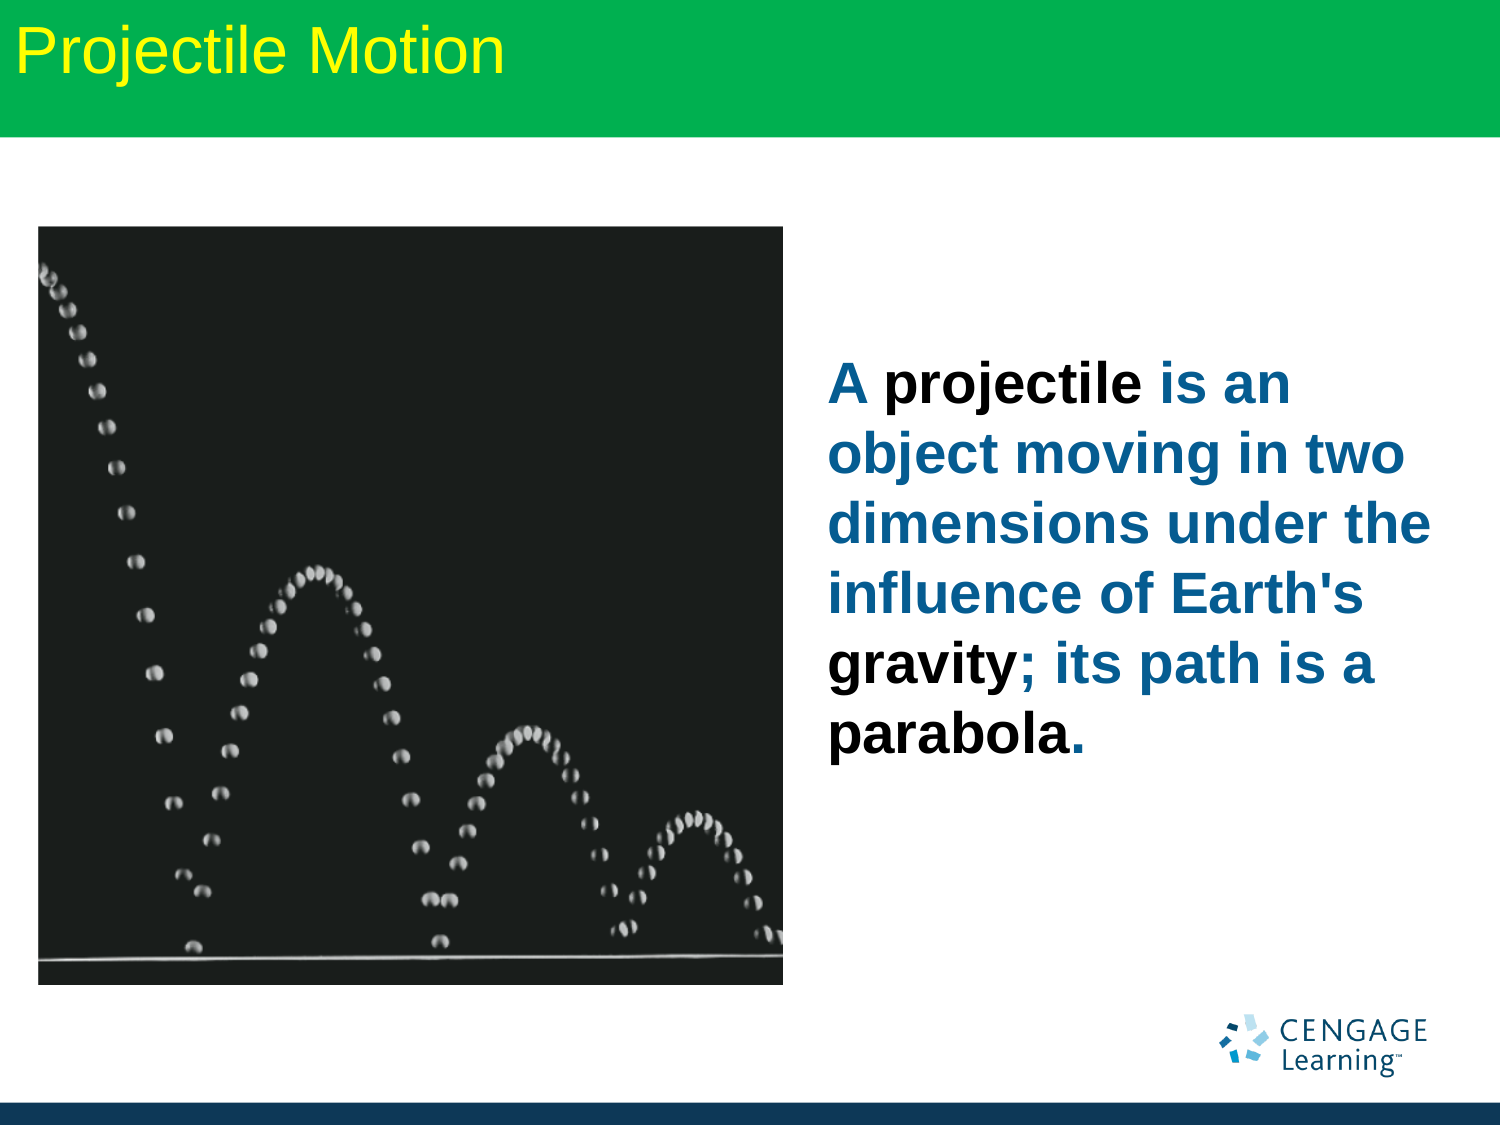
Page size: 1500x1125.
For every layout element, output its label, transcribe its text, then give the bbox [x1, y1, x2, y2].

picture [1195, 990, 1450, 1101]
picture [37, 224, 784, 985]
text_box Projectile Motion [0, 0, 1500, 138]
text_box A projectile is an object moving in two dimensions under the influence of Earth's gravity; its path is a parabola. [812, 337, 1475, 773]
